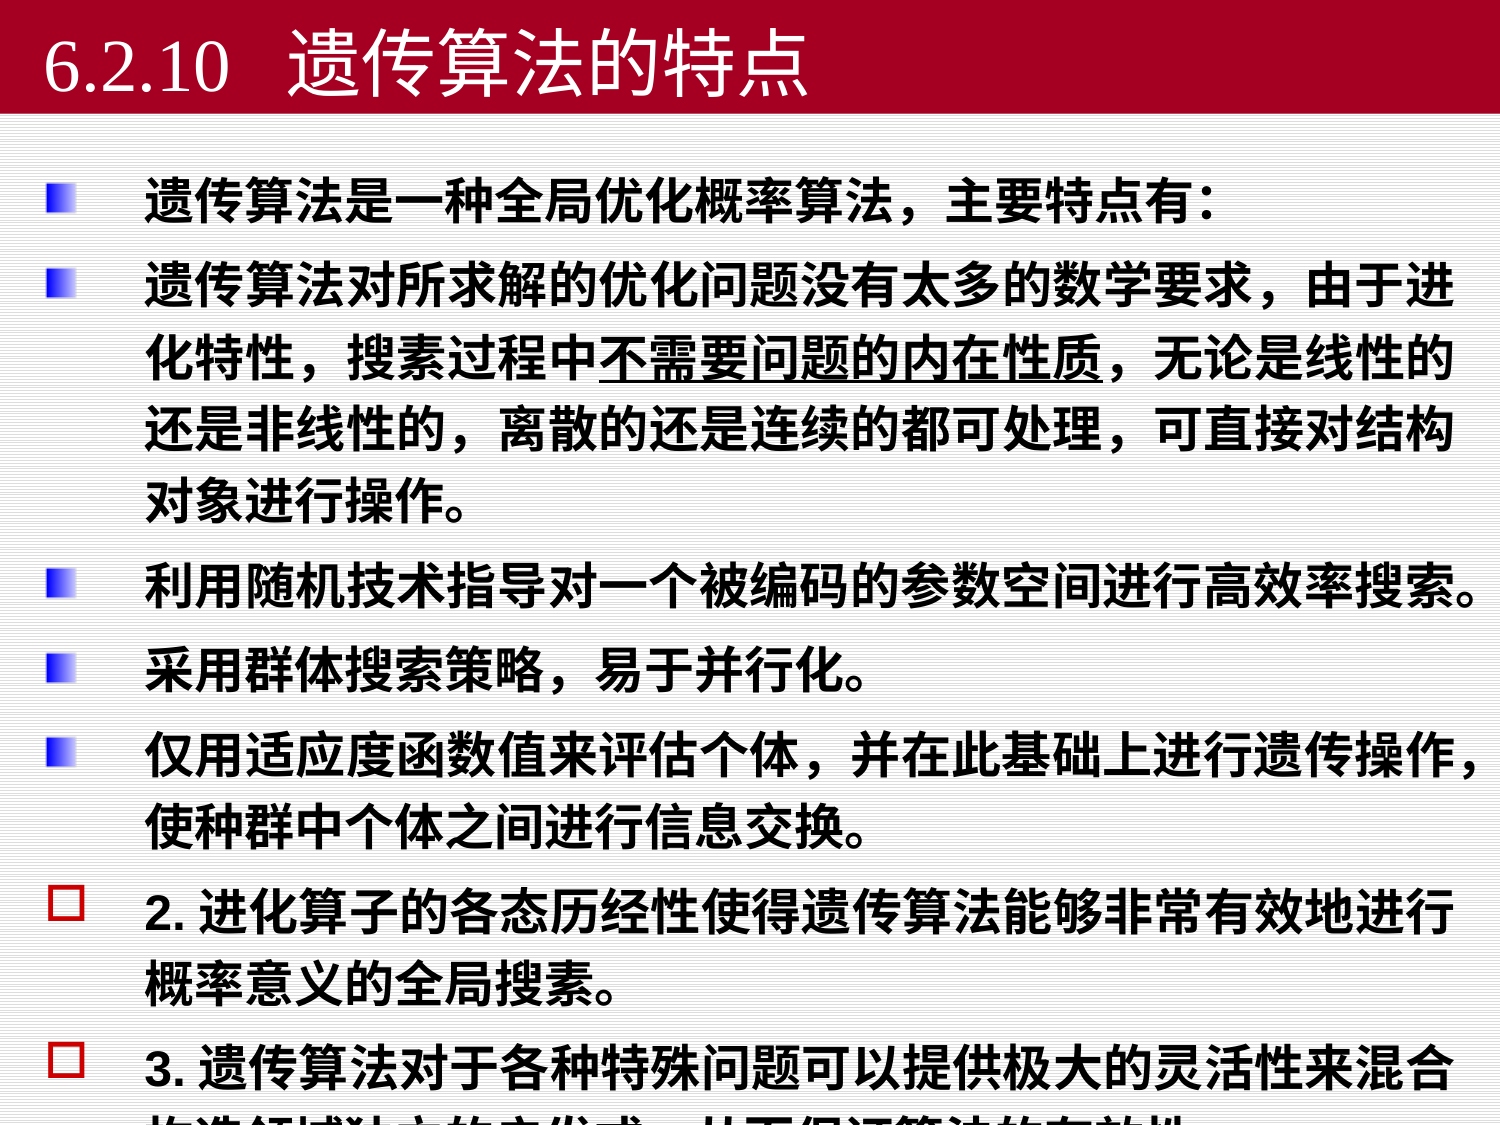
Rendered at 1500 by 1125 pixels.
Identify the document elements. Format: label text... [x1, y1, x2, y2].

picture [44, 266, 80, 302]
title 6.2.10 遗传算法的特点 [0, 0, 1500, 114]
list 遗传算法是一种全局优化概率算法，主要特点有： 遗传算法对所求解的优化问题没有太多的数学要求，由于进化特性，搜素过程中不需要问题的内在性质，无论是线性的还是非线性的，离散的还是连续的都可处理，可直接对结构对象进行操作。 利用随机技术指导对一个被编码的参数空间进行高效率搜索。 采用群体搜索策略，易于并行化。 仅用适应度函数值来评估个体，并在此基础上进行遗传操作，使种群中个体之间进行信息交换。 2.进化算子的各态历经性使得遗传算法能够非常有效地进行概率意义的全局搜素。 3.遗传算法对于各种特殊问题可以提供极大的灵活性来混合构造领域独立的启发式，从而保证算法的有效性。 [29, 149, 1471, 876]
picture [44, 181, 80, 217]
picture [44, 566, 80, 602]
picture [44, 735, 80, 771]
picture [44, 651, 80, 687]
slide_number [1137, 1062, 1463, 1122]
